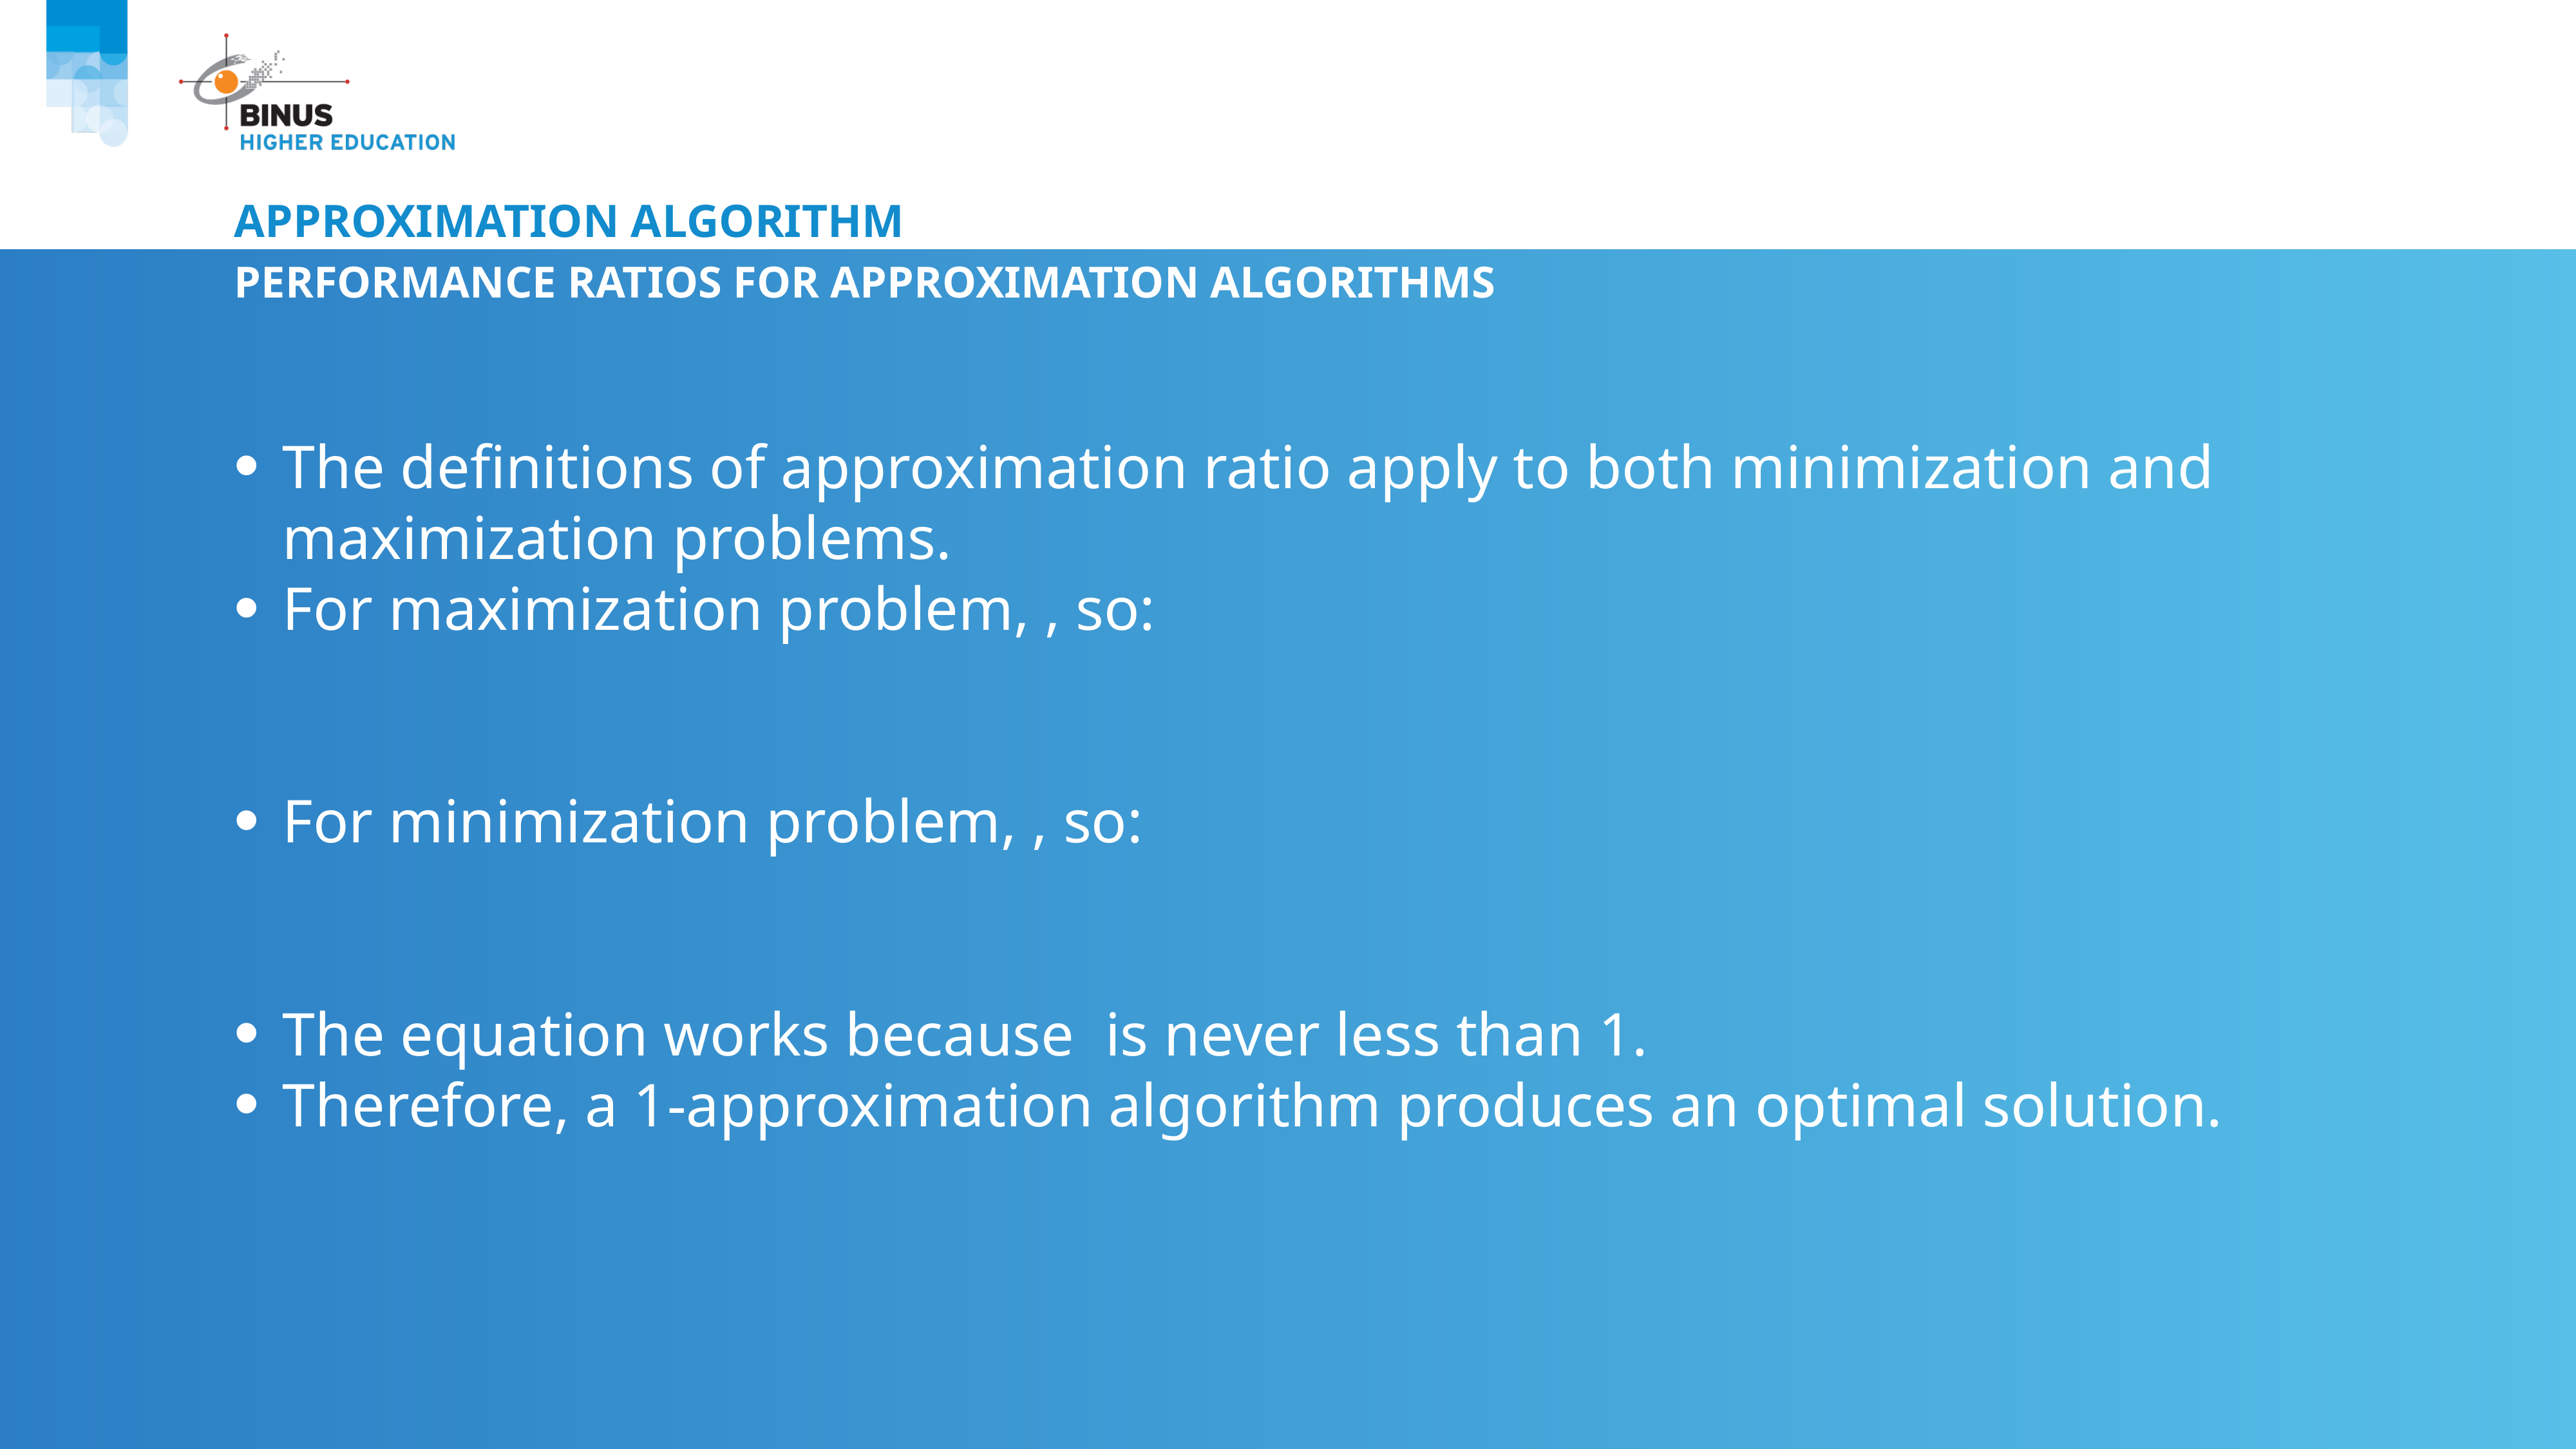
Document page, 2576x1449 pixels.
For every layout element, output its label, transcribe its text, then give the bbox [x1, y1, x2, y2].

title approximation Algorithm [228, 197, 1784, 252]
picture [46, 0, 455, 154]
list Performance ratios for approximation algorithms [228, 255, 1784, 341]
